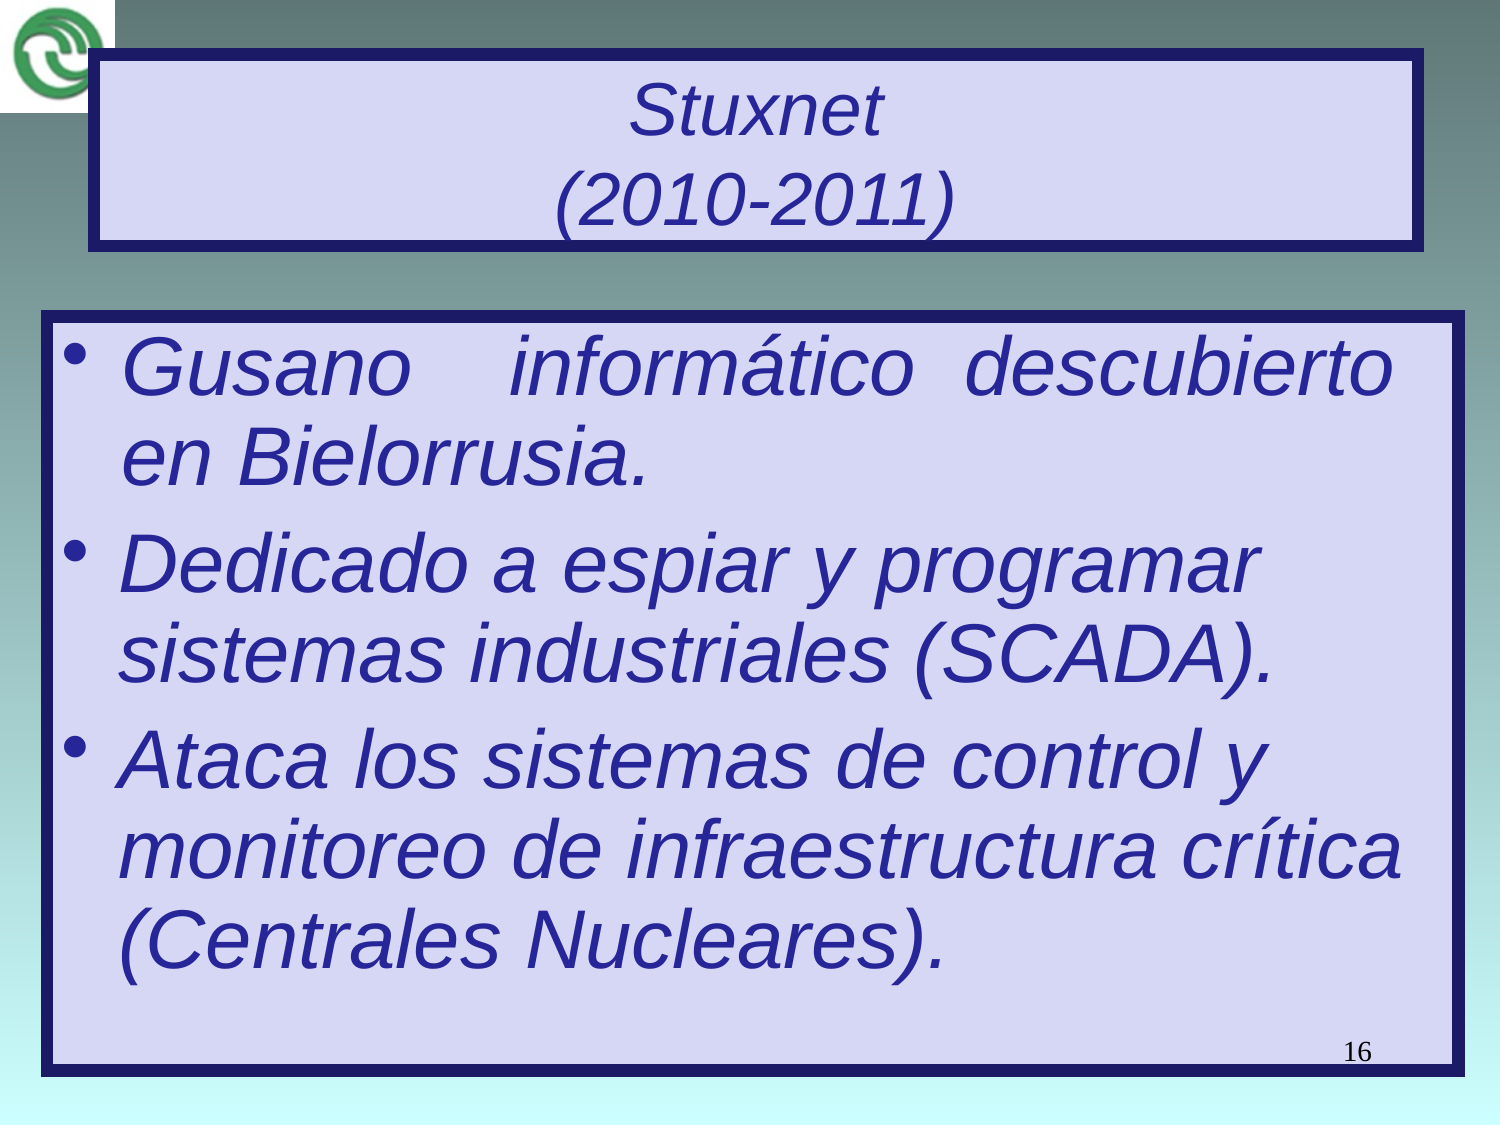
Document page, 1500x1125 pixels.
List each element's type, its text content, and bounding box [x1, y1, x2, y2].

slide_number 16 [1074, 1024, 1388, 1101]
title Stuxnet (2010-2011) [93, 54, 1419, 247]
picture [0, 0, 115, 113]
list Gusano informático descubierto en Bielorrusia. Dedicado a espiar y programar sistemas industriales (SCADA). Ataca los sistemas de control y monitoreo de infraestructura crítica (Centrales Nucleares). [46, 316, 1459, 1071]
